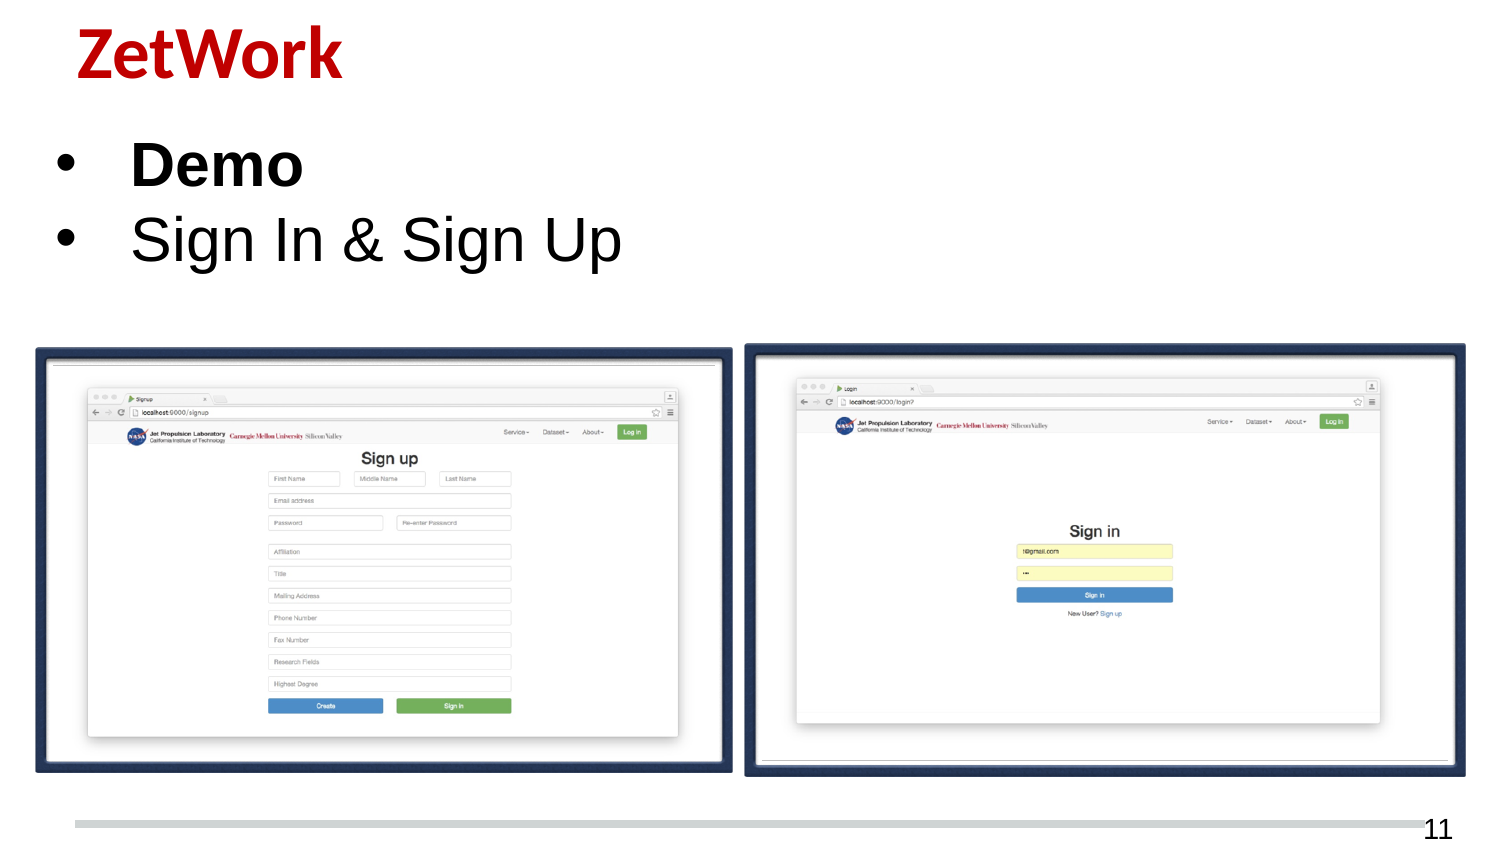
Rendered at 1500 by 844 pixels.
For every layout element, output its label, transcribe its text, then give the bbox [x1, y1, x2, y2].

title ZetWork [62, 46, 1388, 109]
picture [35, 346, 734, 774]
slide_number 10 [1412, 805, 1500, 840]
list Demo Sign In & Sign Up [40, 109, 1478, 777]
picture [744, 343, 1467, 777]
